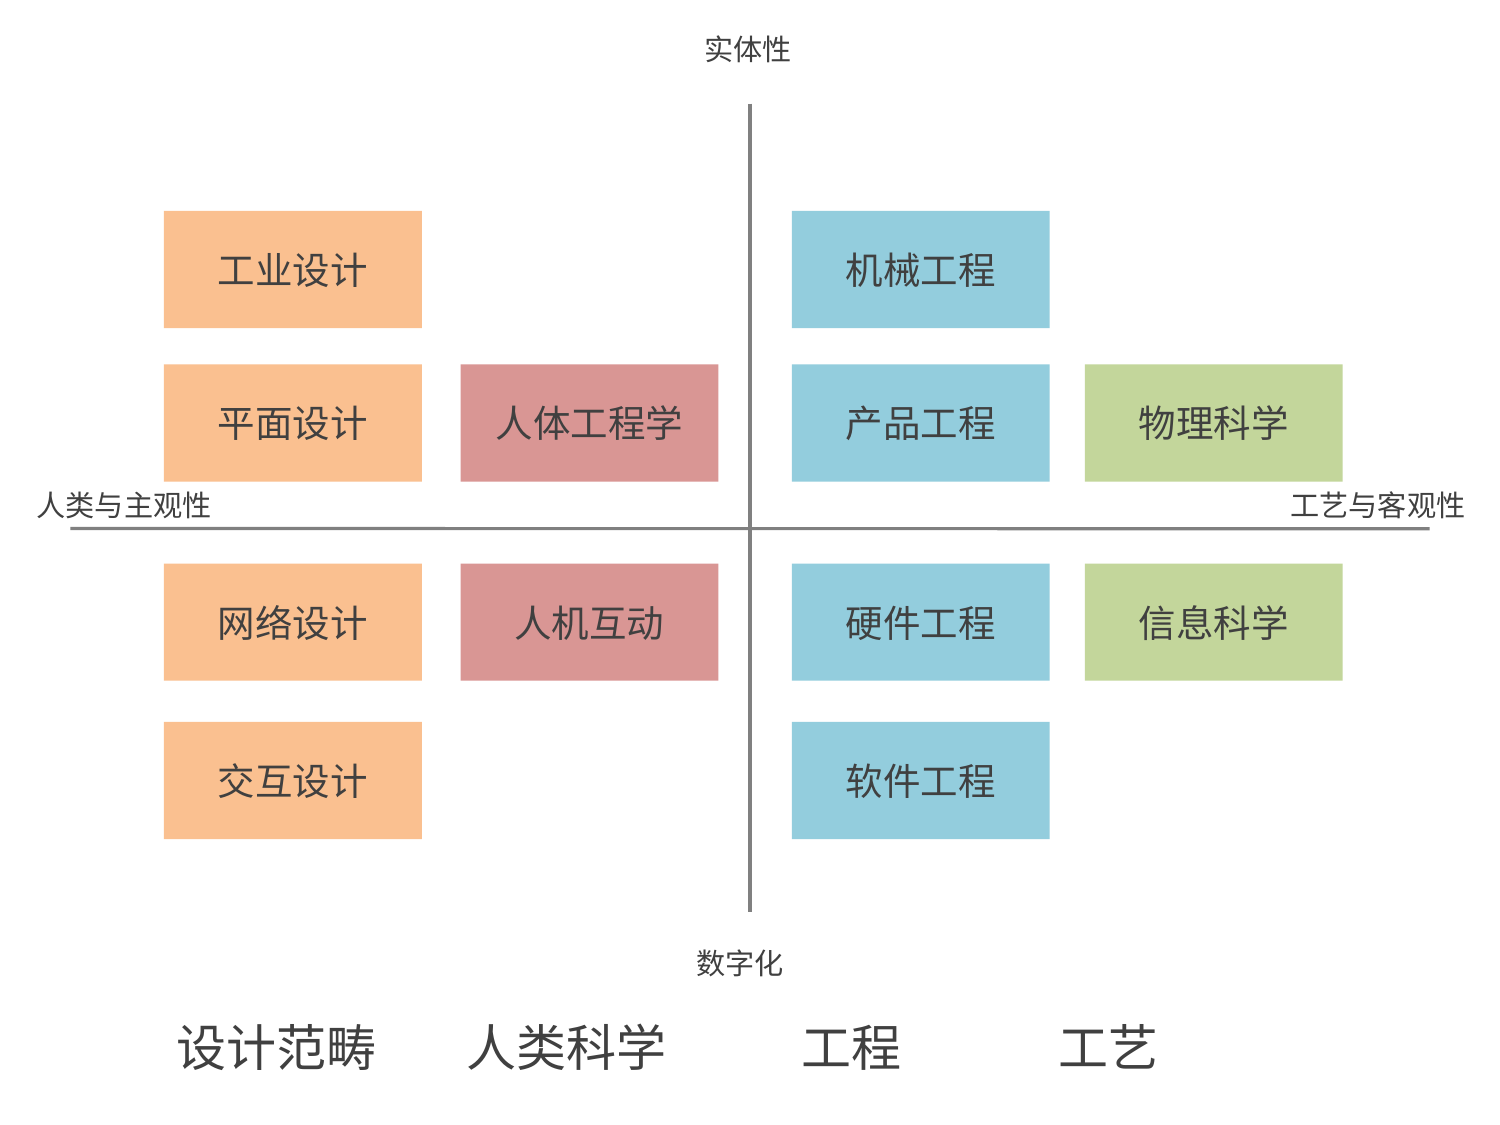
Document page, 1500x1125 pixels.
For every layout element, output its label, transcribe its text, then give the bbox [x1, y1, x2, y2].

text_box 设计范畴 人类科学 工程 工艺 [163, 1007, 1500, 1067]
text_box 人类与主观性 [23, 478, 258, 538]
text_box 物理科学 [1083, 362, 1345, 484]
text_box 软件工程 [790, 720, 1052, 841]
text_box 工艺与客观性 [1277, 478, 1500, 538]
text_box 硬件工程 [790, 562, 1052, 683]
text_box 机械工程 [790, 209, 1052, 330]
text_box 工业设计 [162, 209, 424, 330]
text_box 人体工程学 [458, 362, 720, 484]
text_box 数字化 [683, 936, 818, 996]
text_box 平面设计 [162, 362, 424, 484]
text_box 产品工程 [790, 362, 1052, 484]
text_box 交互设计 [162, 720, 424, 841]
text_box 人机互动 [458, 562, 720, 683]
text_box 信息科学 [1083, 562, 1345, 683]
text_box 网络设计 [162, 562, 424, 683]
text_box 实体性 [691, 23, 826, 82]
